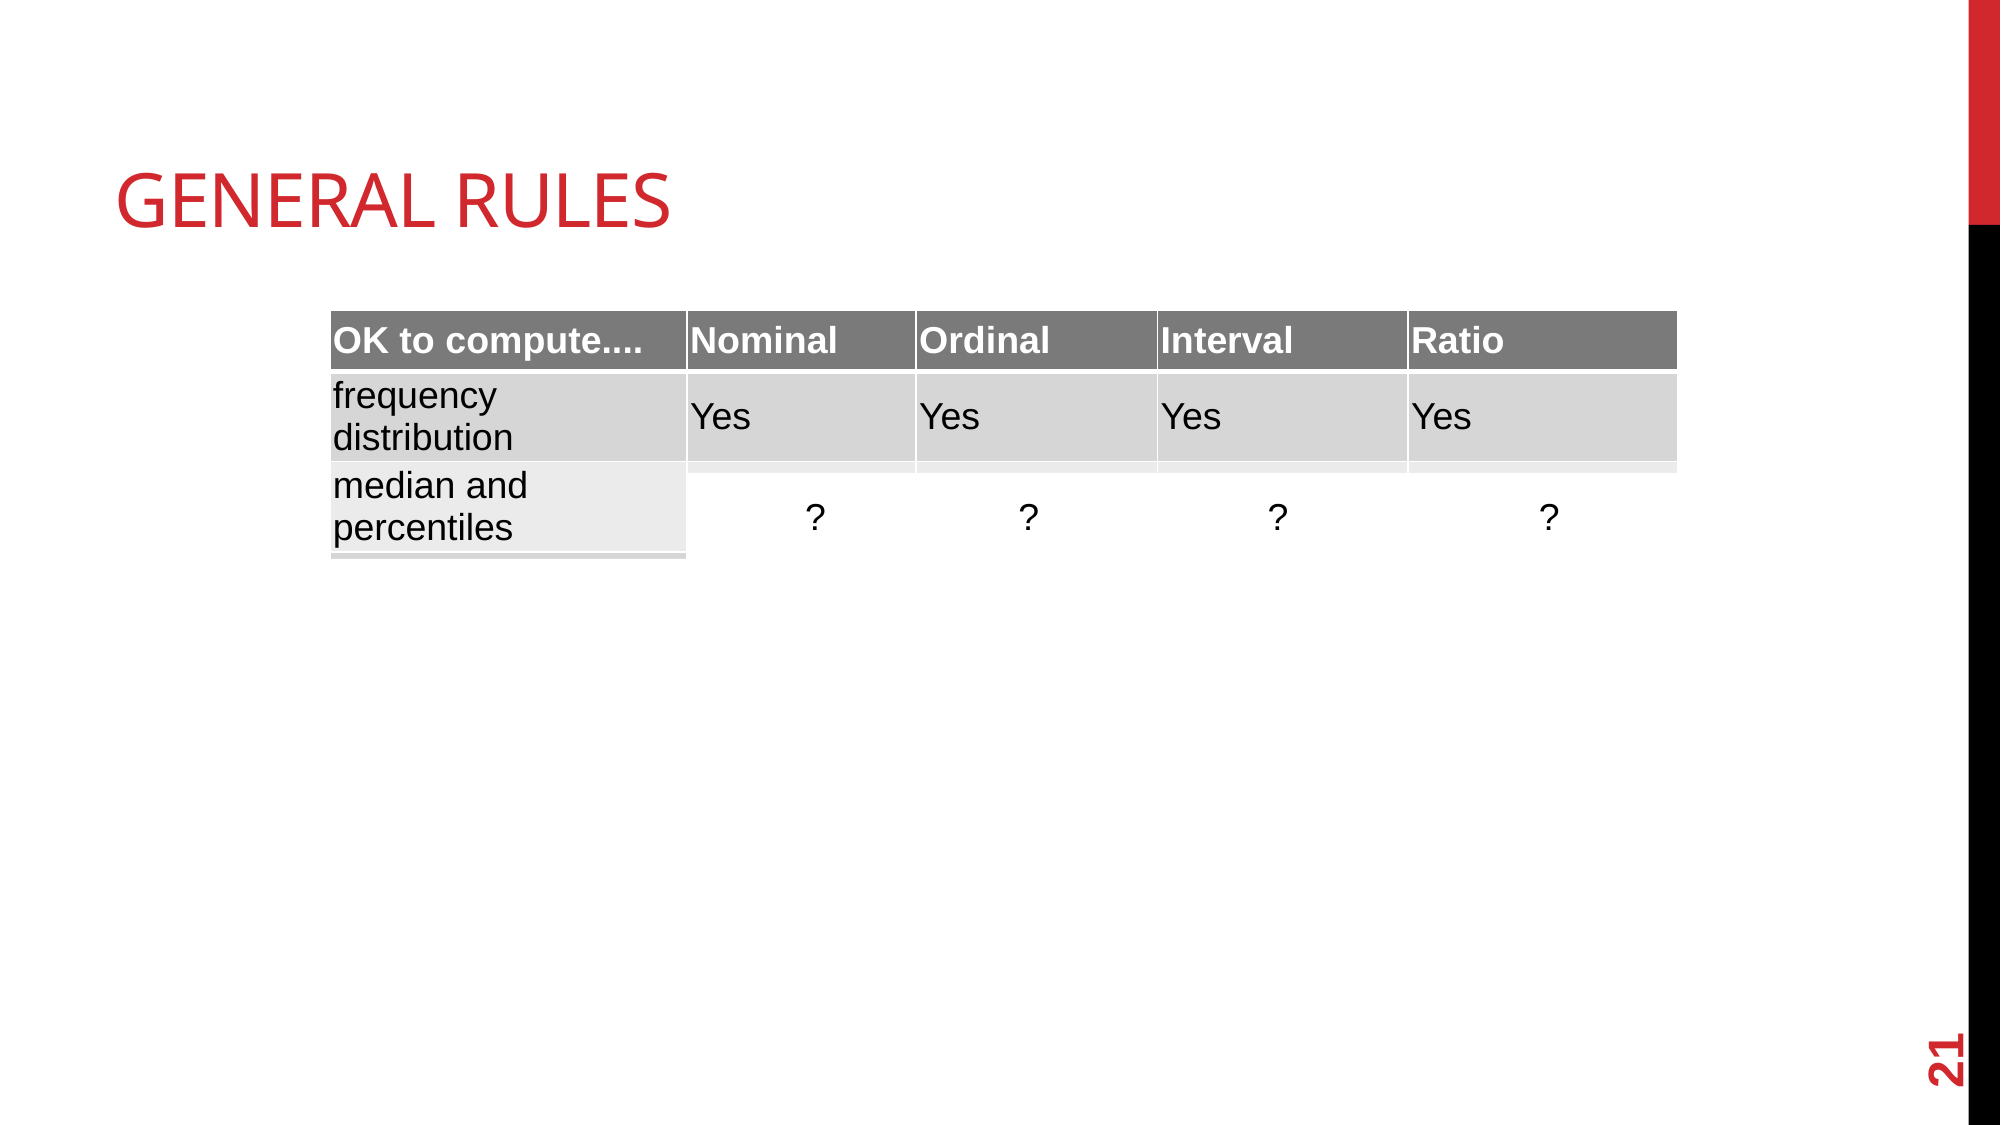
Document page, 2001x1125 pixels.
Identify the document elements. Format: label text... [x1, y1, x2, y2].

title General Rules [99, 25, 1367, 250]
table_cell Yes [917, 374, 1157, 461]
table_header Ratio [1409, 311, 1677, 369]
table_cell Yes [1158, 374, 1407, 461]
table_cell Yes [1409, 374, 1677, 461]
table_cell No [688, 462, 915, 467]
table_header Interval [1158, 311, 1407, 369]
table_header Ordinal [917, 311, 1157, 369]
table_cell Yes [917, 462, 1157, 467]
table_cell frequency distribution [331, 374, 686, 461]
table_cell Yes [688, 374, 915, 461]
table_cell Yes [1409, 462, 1677, 467]
table_cell Yes [1158, 462, 1407, 467]
table_header Nominal [688, 311, 915, 369]
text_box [329, 472, 1696, 1048]
slide_number 21 [1903, 887, 1984, 1104]
table_cell median and percentiles [331, 462, 686, 469]
table_header OK to compute.... [331, 311, 686, 369]
